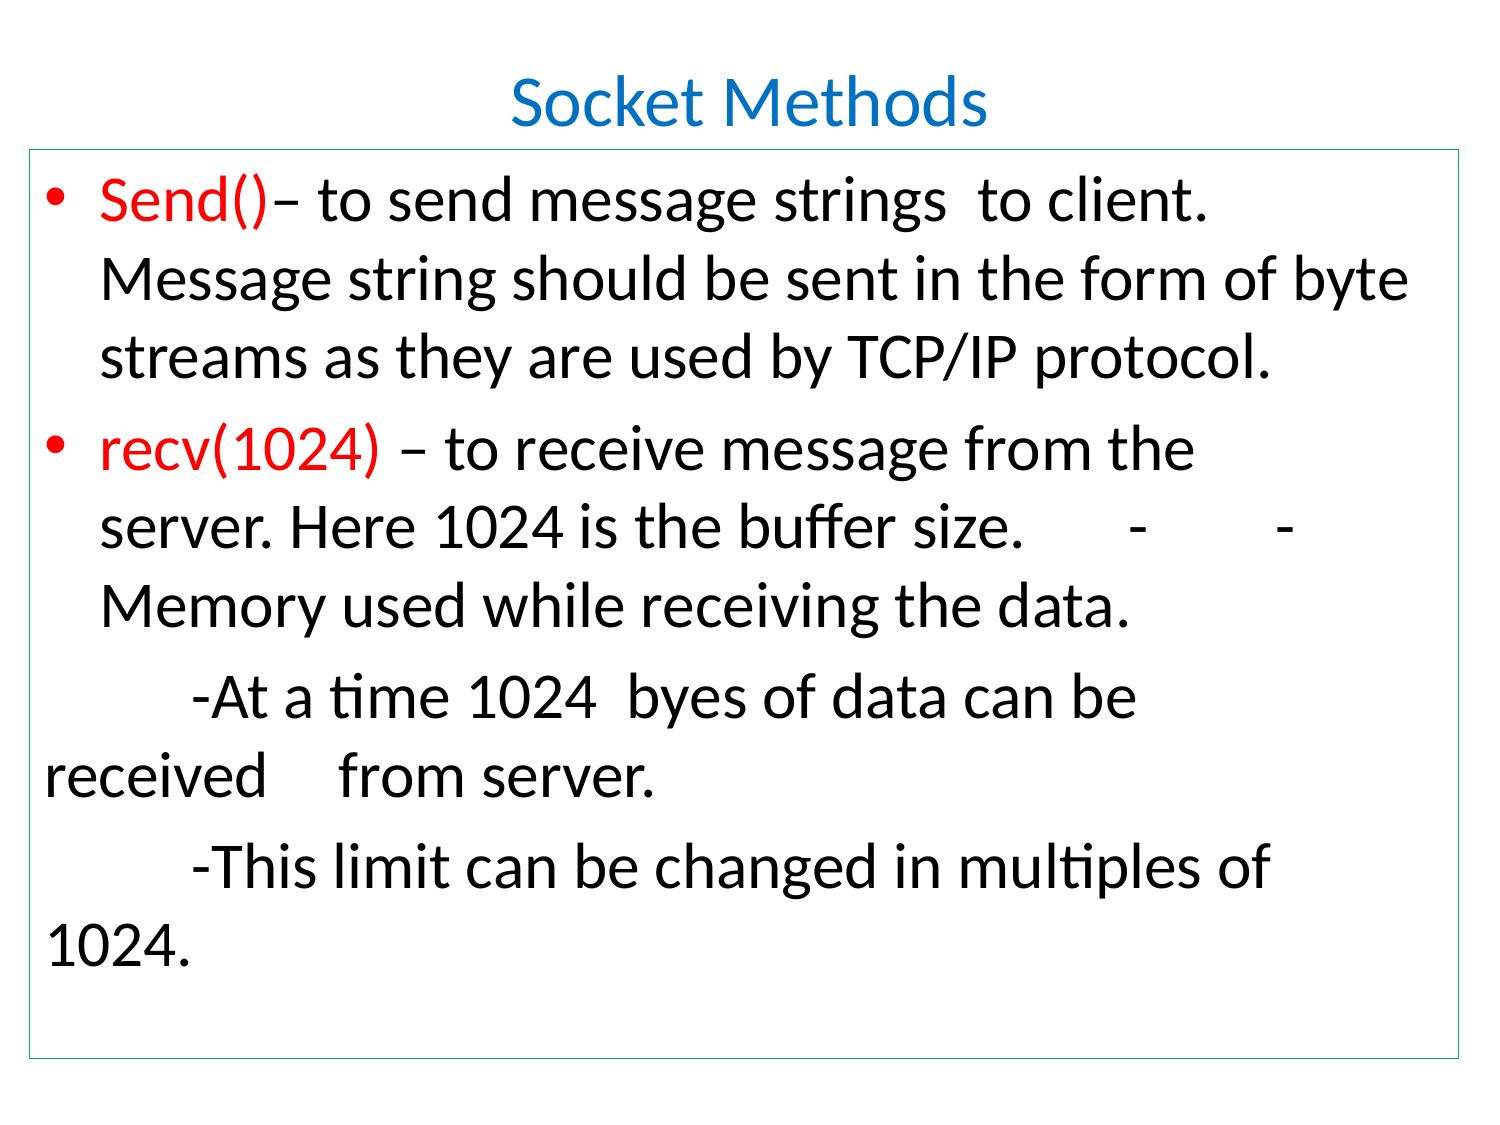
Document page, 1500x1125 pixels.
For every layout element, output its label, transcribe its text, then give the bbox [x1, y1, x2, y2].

list Send()– to send message strings to client. Message string should be sent in the form of byte streams as they are used by TCP/IP protocol. recv(1024) – to receive message from the server. Here 1024 is the buffer size. - -Memory used while receiving the data. -At a time 1024 byes of data can be received from server. -This limit can be changed in multiples of 1024. [29, 149, 1459, 1059]
title Socket Methods [75, 45, 1425, 149]
